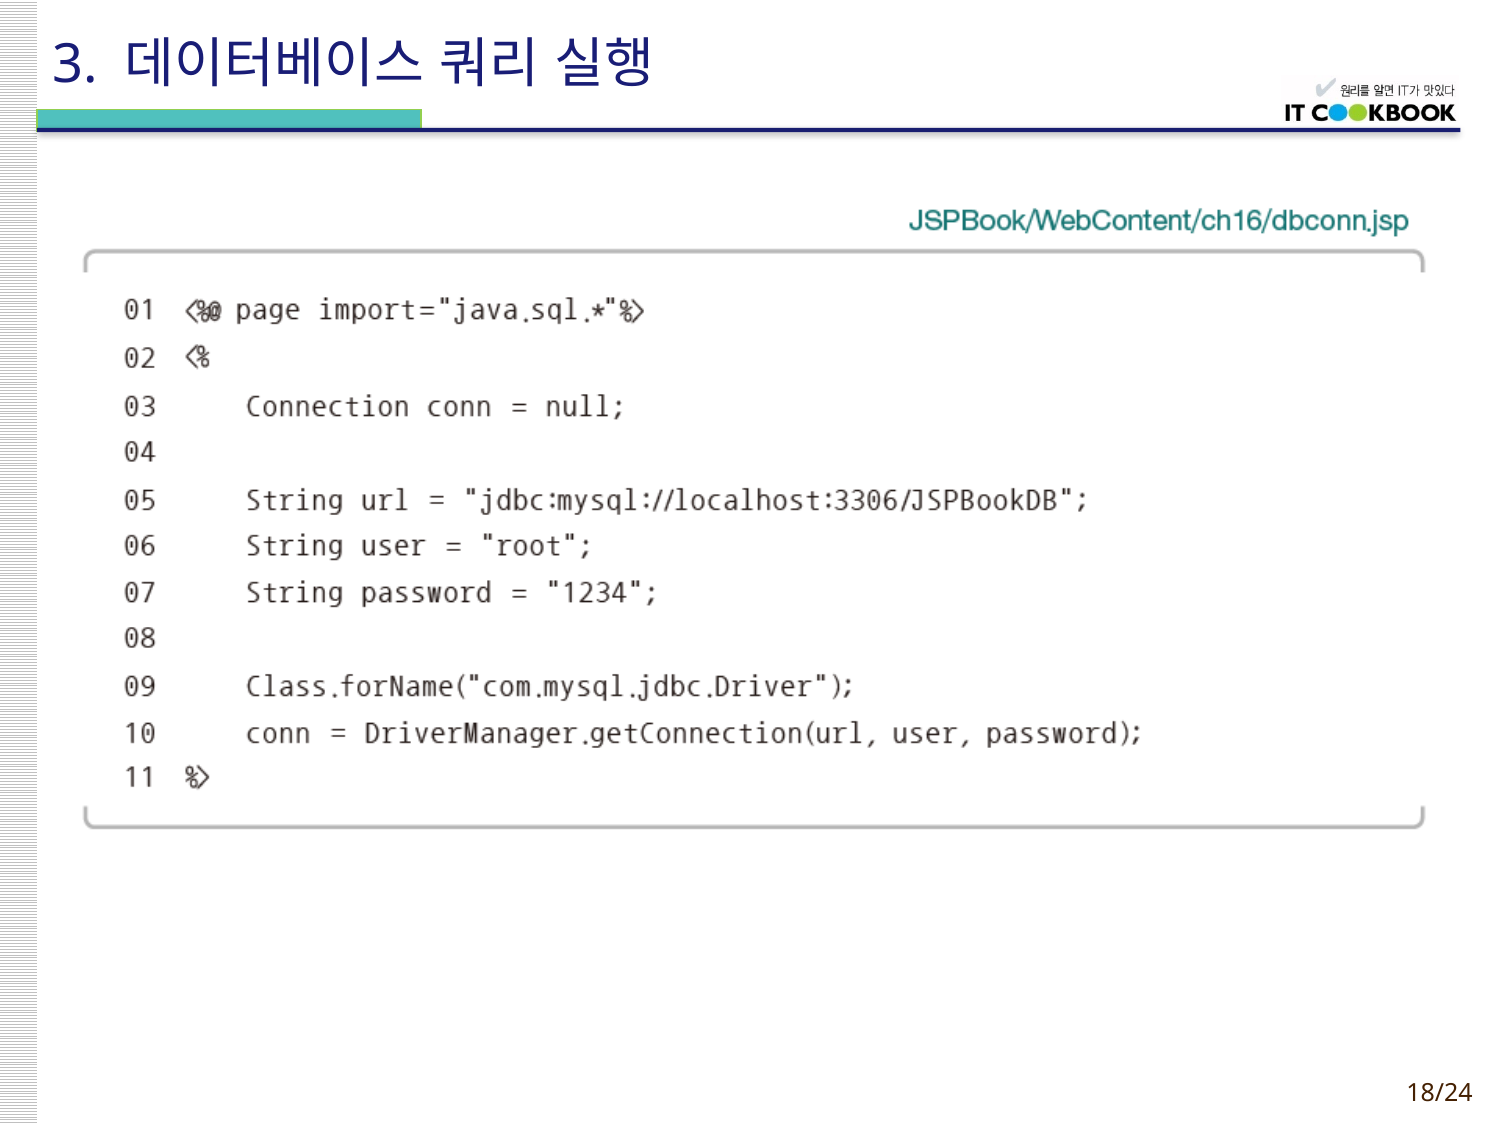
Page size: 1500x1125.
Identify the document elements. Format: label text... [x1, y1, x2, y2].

title 3. 데이터베이스 쿼리 실행 [37, 13, 1278, 109]
picture [1281, 75, 1459, 123]
picture [67, 196, 1433, 835]
